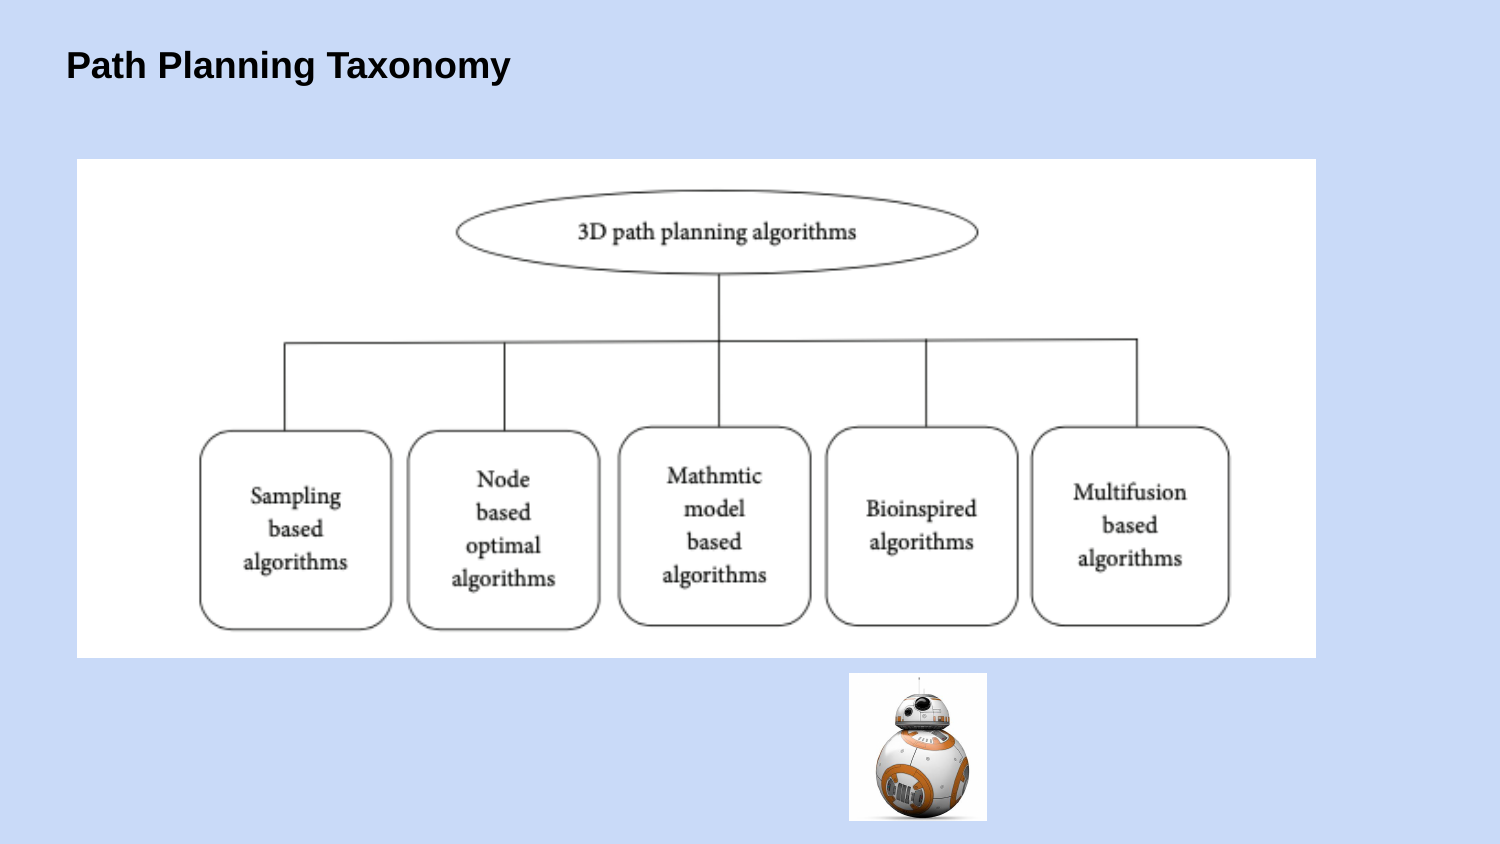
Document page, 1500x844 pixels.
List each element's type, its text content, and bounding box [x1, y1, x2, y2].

picture [848, 673, 987, 822]
title Path Planning Taxonomy [51, 25, 1449, 107]
picture [77, 159, 1316, 658]
